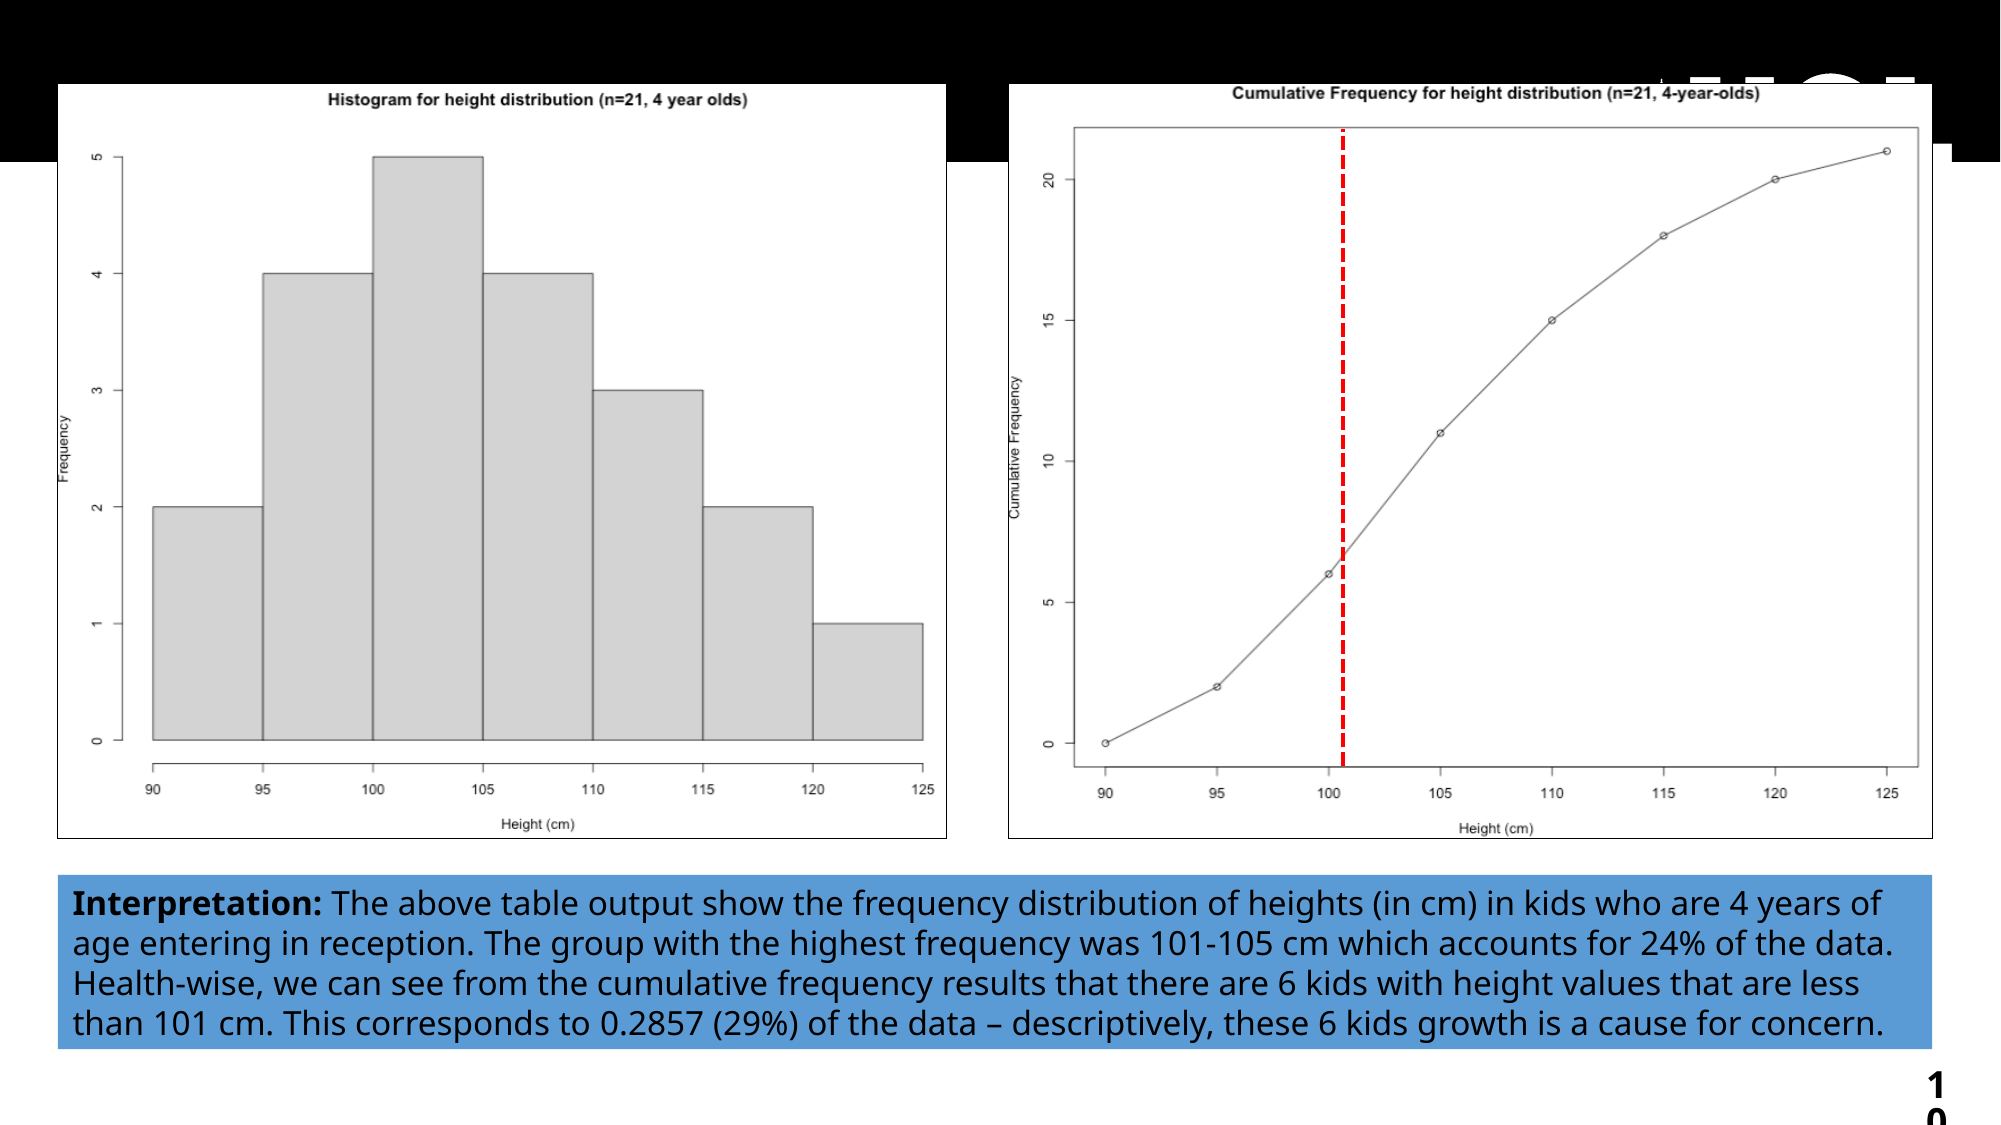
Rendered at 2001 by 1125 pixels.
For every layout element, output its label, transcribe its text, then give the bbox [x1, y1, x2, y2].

picture [57, 83, 947, 839]
text_box 10 [1911, 1051, 1983, 1122]
picture [1008, 78, 1933, 839]
text_box Interpretation: The above table output show the frequency distribution of heights (in cm) in kids who are 4 years of age entering in reception. The group with the highest frequency was 101-105 cm which accounts for 24% of the data. Health-wise, we can see from the cumulative frequency results that there are 6 kids with height values that are less than 101 cm. This corresponds to 0.2857 (29%) of the data – descriptively, these 6 kids growth is a cause for concern. [57, 874, 1933, 1050]
